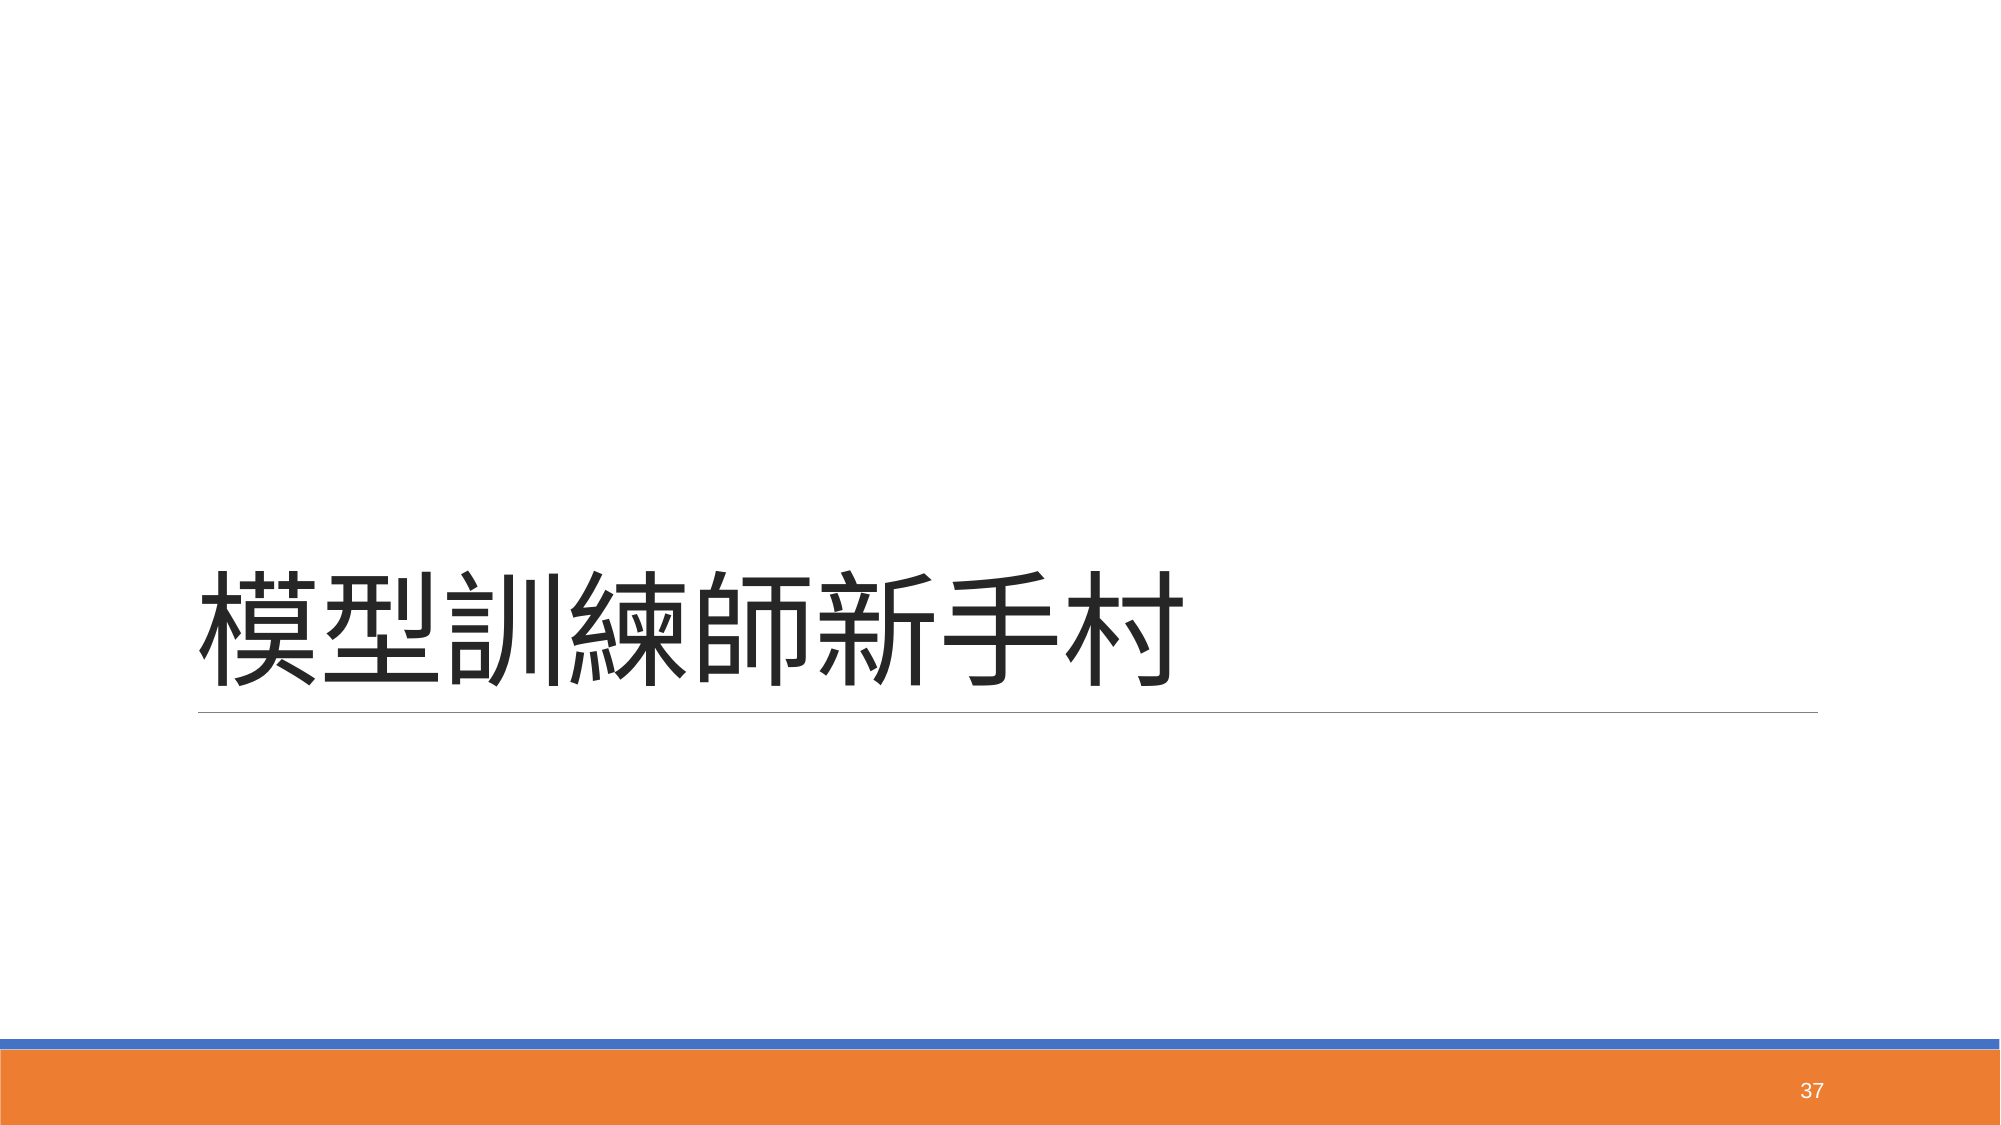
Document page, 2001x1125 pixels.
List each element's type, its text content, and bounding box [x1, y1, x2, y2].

slide_number 37 [1624, 1059, 1840, 1120]
title 模型訓練師新手村 [180, 124, 1830, 710]
